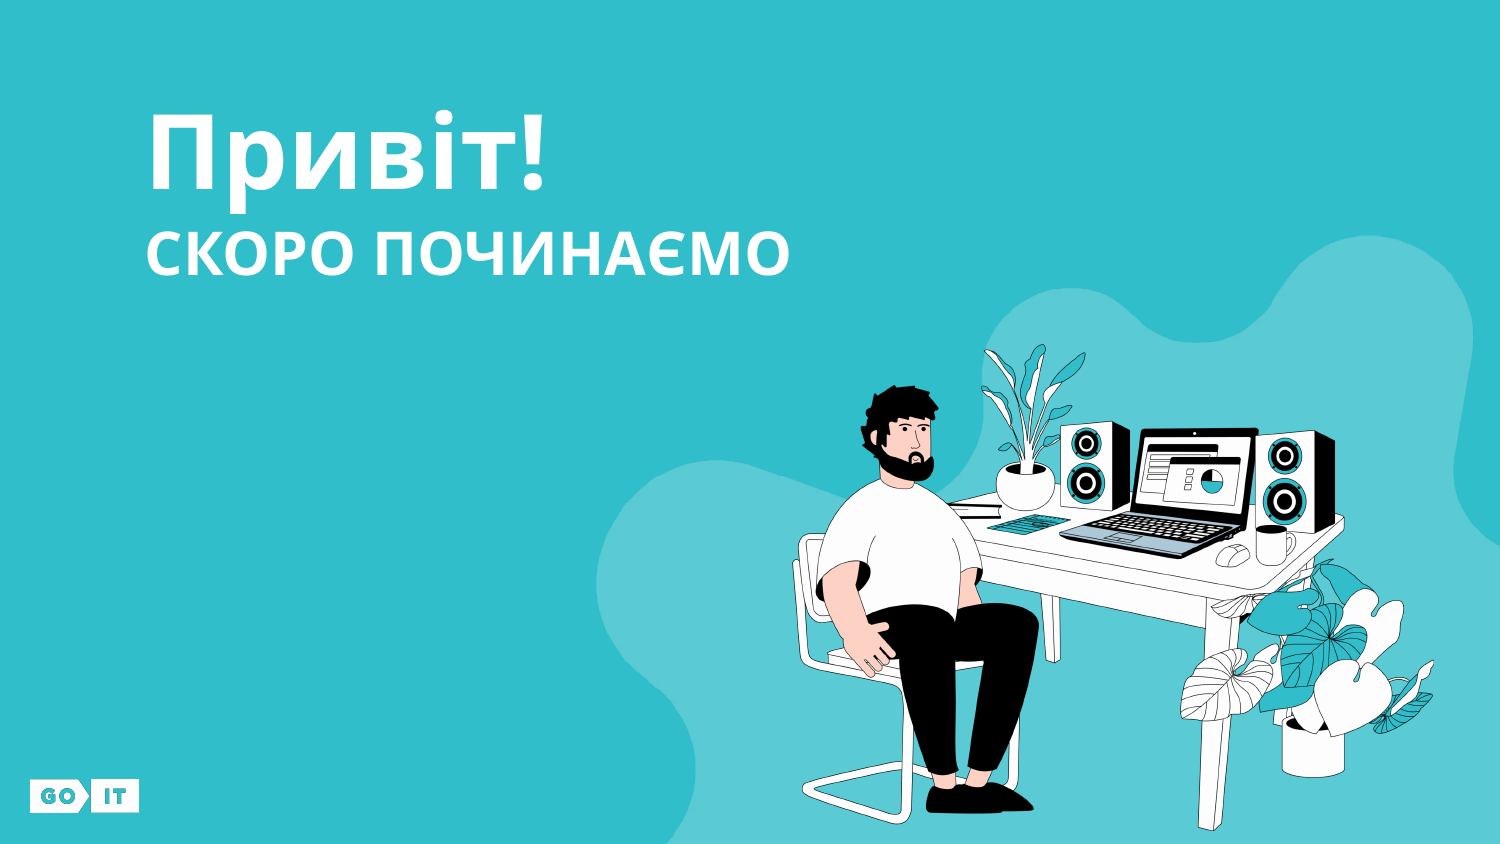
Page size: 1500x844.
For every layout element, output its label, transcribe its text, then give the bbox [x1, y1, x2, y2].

picture [29, 778, 140, 813]
text_box Привіт! [138, 93, 726, 217]
text_box СКОРО ПОЧИНАЄМО [138, 217, 801, 294]
picture [597, 24, 1500, 844]
